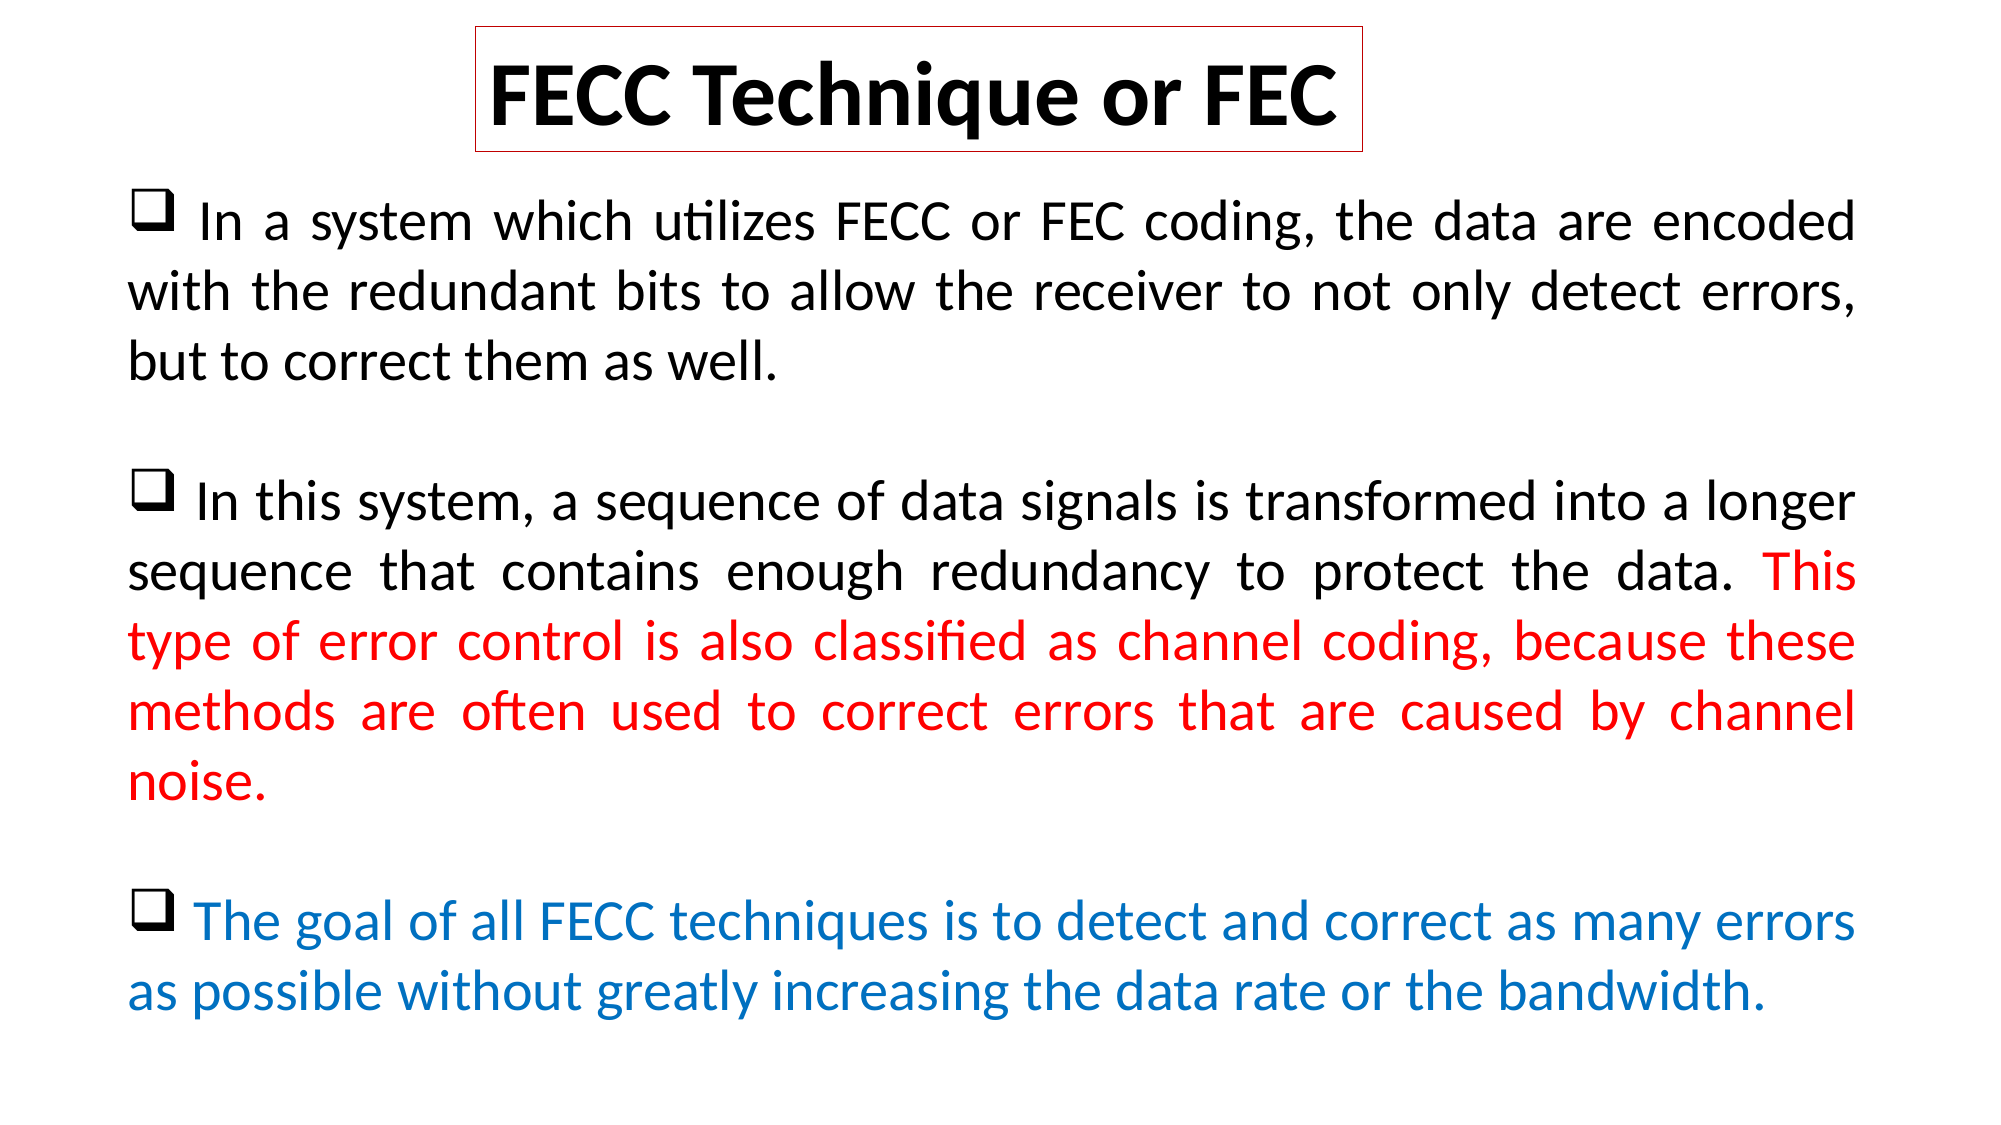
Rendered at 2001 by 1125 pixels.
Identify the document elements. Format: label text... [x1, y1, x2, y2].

text_box FECC Technique or FEC [475, 26, 1363, 152]
text_box In a system which utilizes FECC or FEC coding, the data are encoded with the redundant bits to allow the receiver to not only detect errors, but to correct them as well. In this system, a sequence of data signals is transformed into a longer sequence that contains enough redundancy to protect the data. This type of error control is also classified as channel coding, because these methods are often used to correct errors that are caused by channel noise. The goal of all FECC techniques is to detect and correct as many errors as possible without greatly increasing the data rate or the bandwidth. [112, 174, 1873, 1030]
